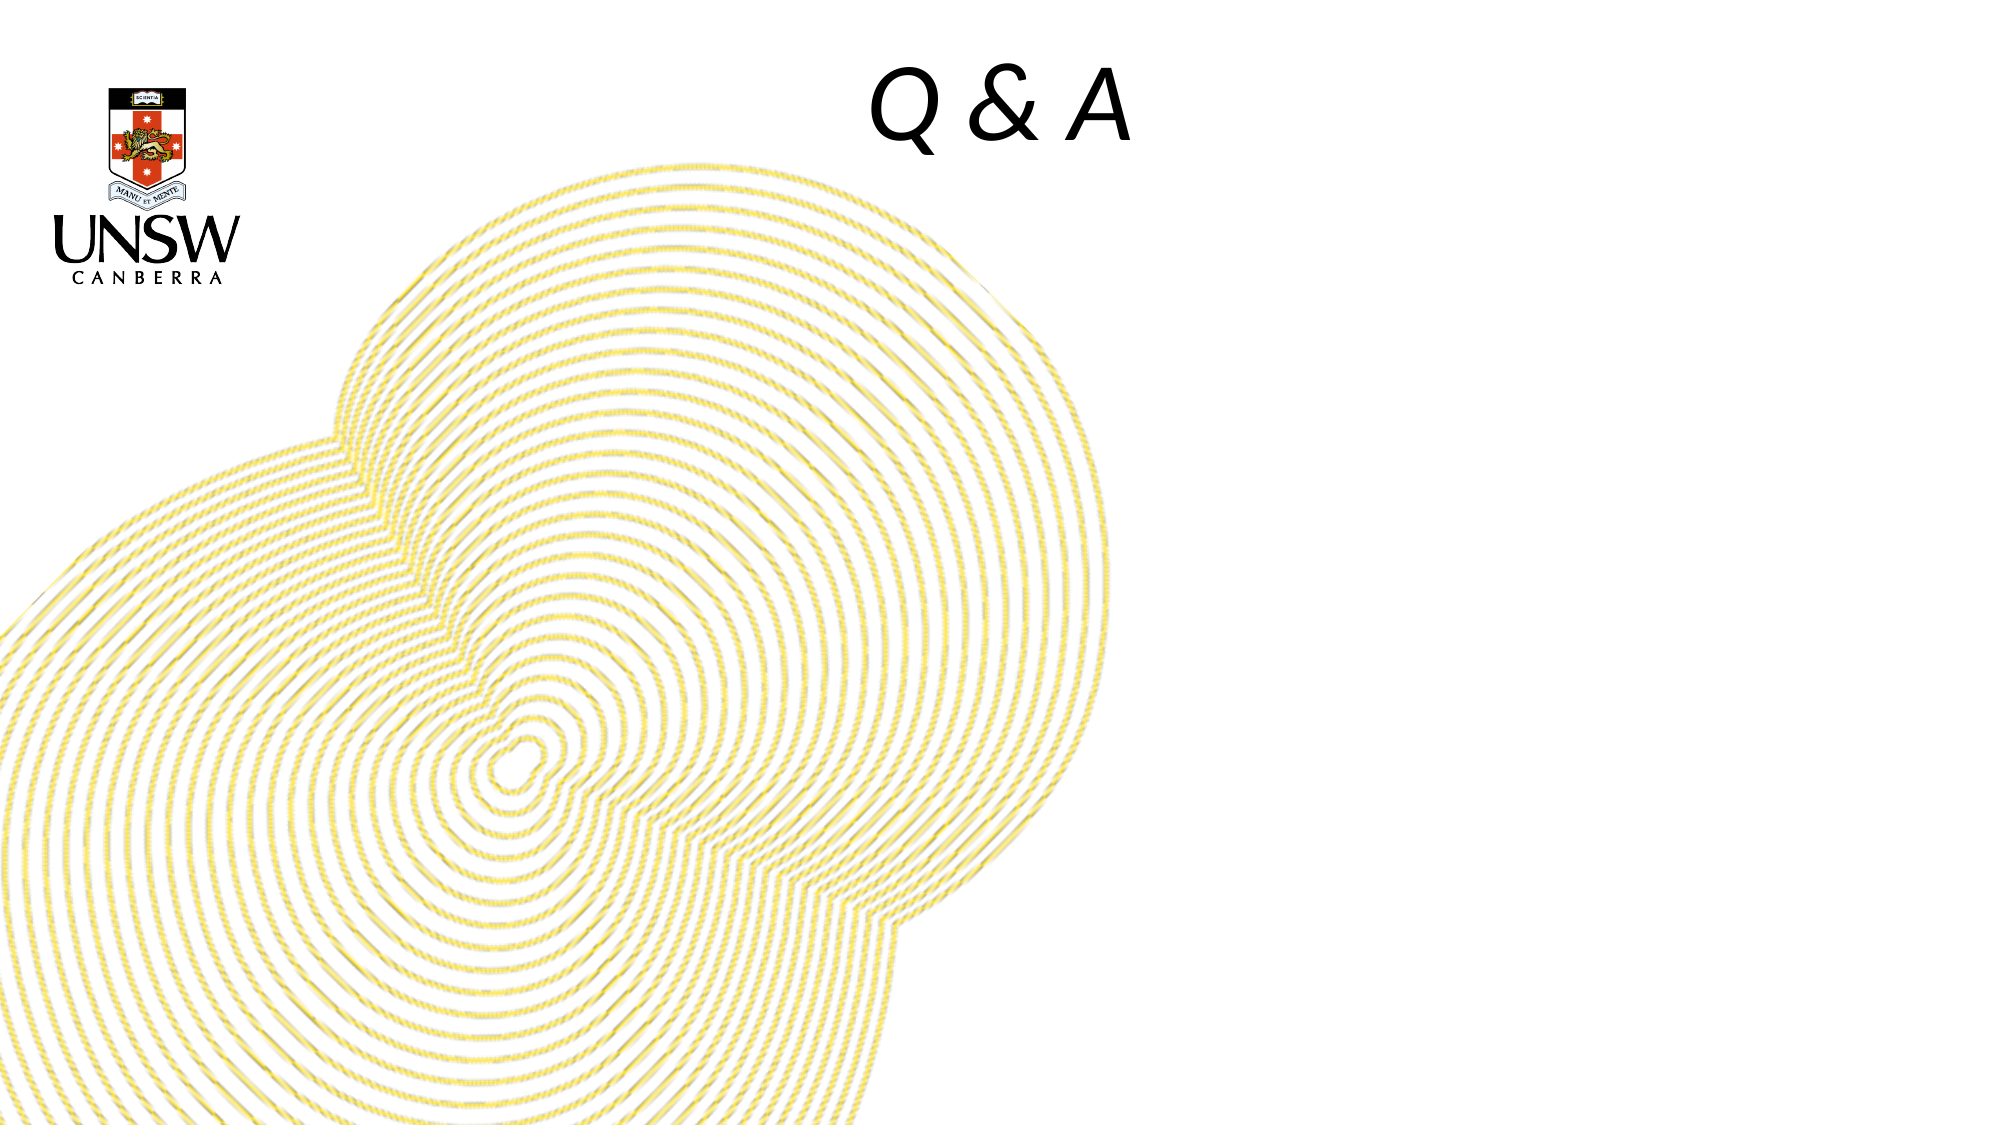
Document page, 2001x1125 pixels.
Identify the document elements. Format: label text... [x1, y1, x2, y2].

picture [44, 64, 250, 308]
text_box Q & A [426, 20, 1574, 170]
